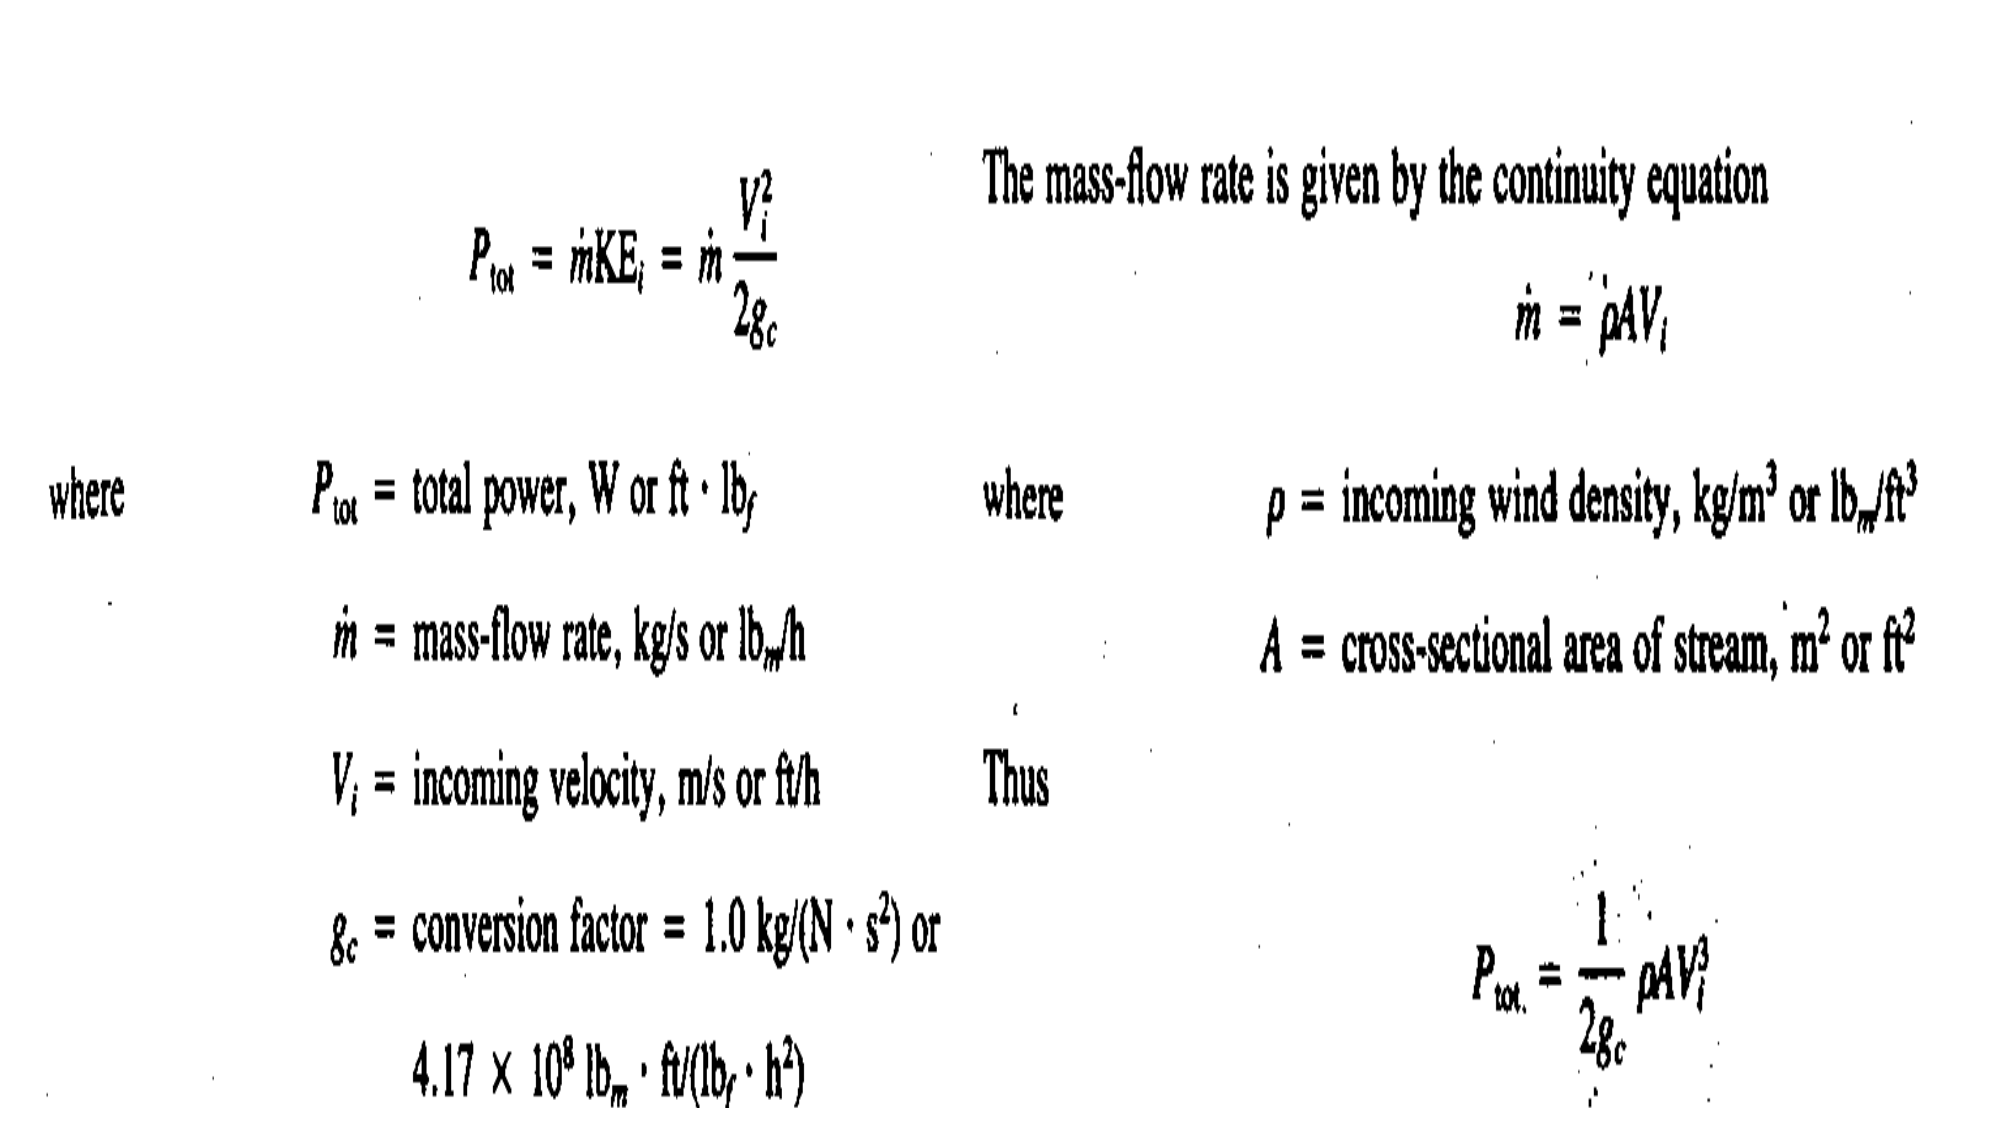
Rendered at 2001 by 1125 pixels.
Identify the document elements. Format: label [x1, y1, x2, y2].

picture [0, 119, 1957, 1108]
